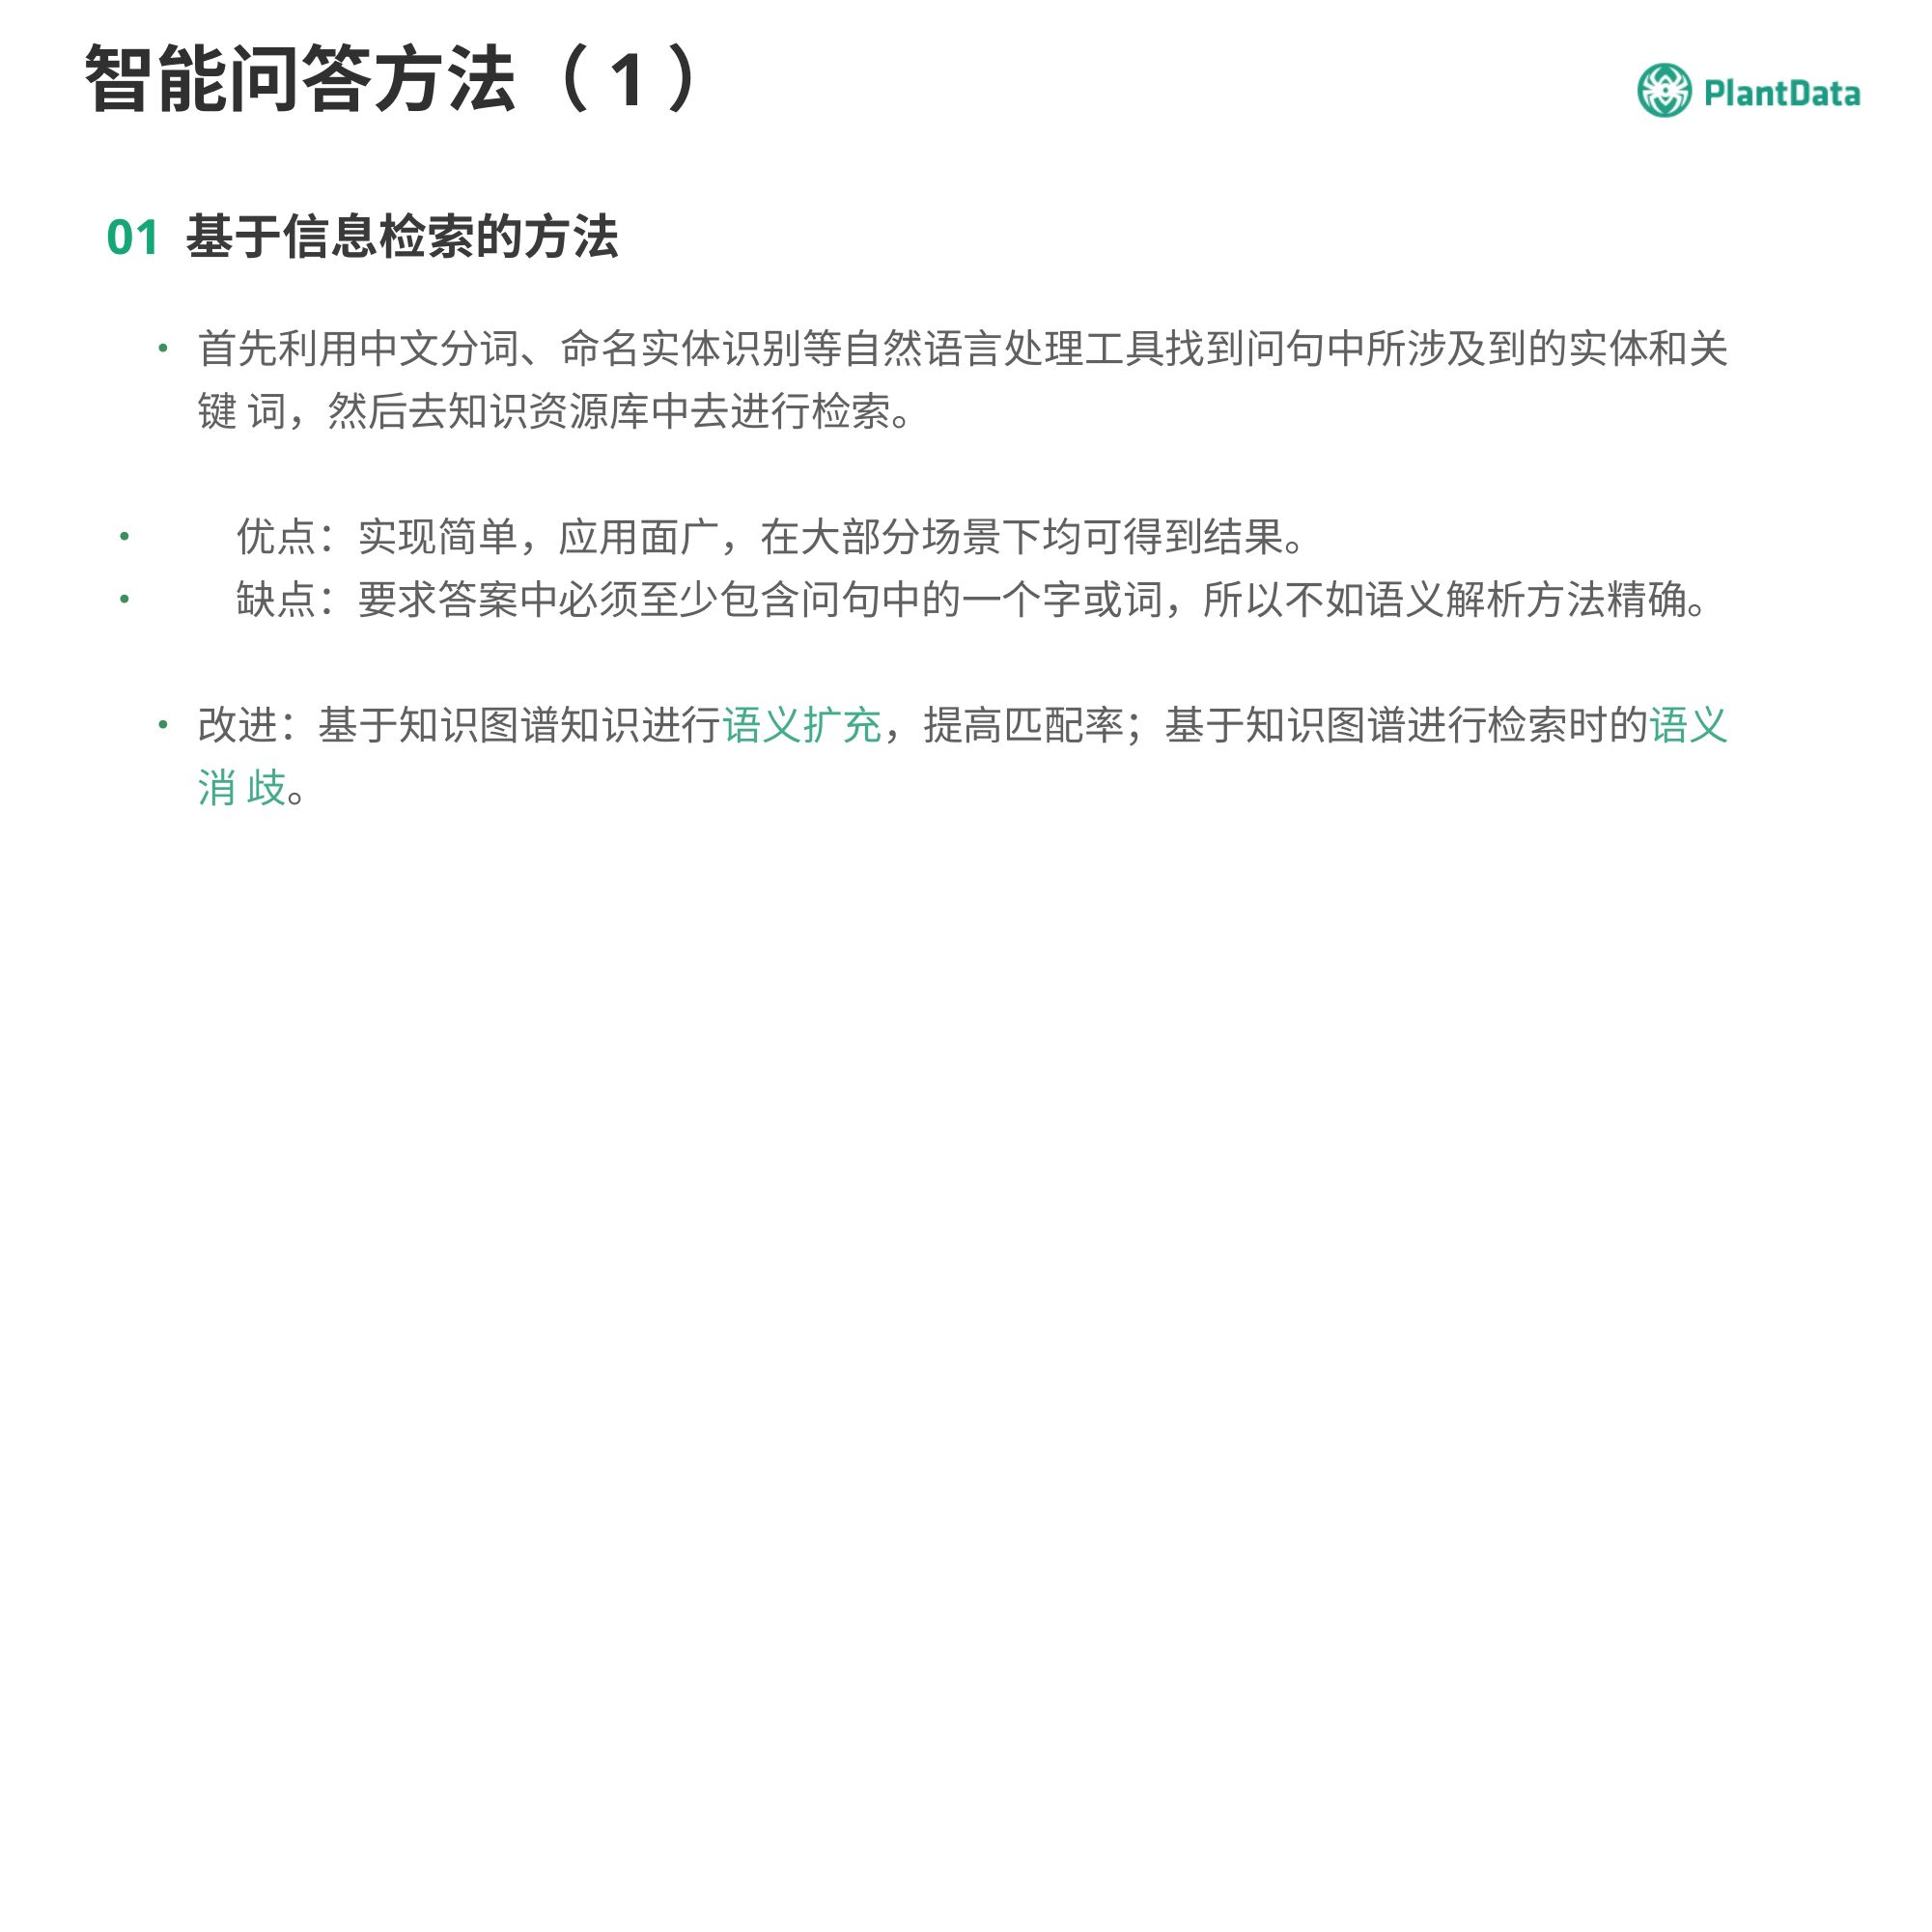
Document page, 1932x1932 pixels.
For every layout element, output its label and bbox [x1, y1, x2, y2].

text_box [104, 206, 1770, 813]
title [77, 33, 1854, 123]
picture [1854, 59, 1866, 121]
